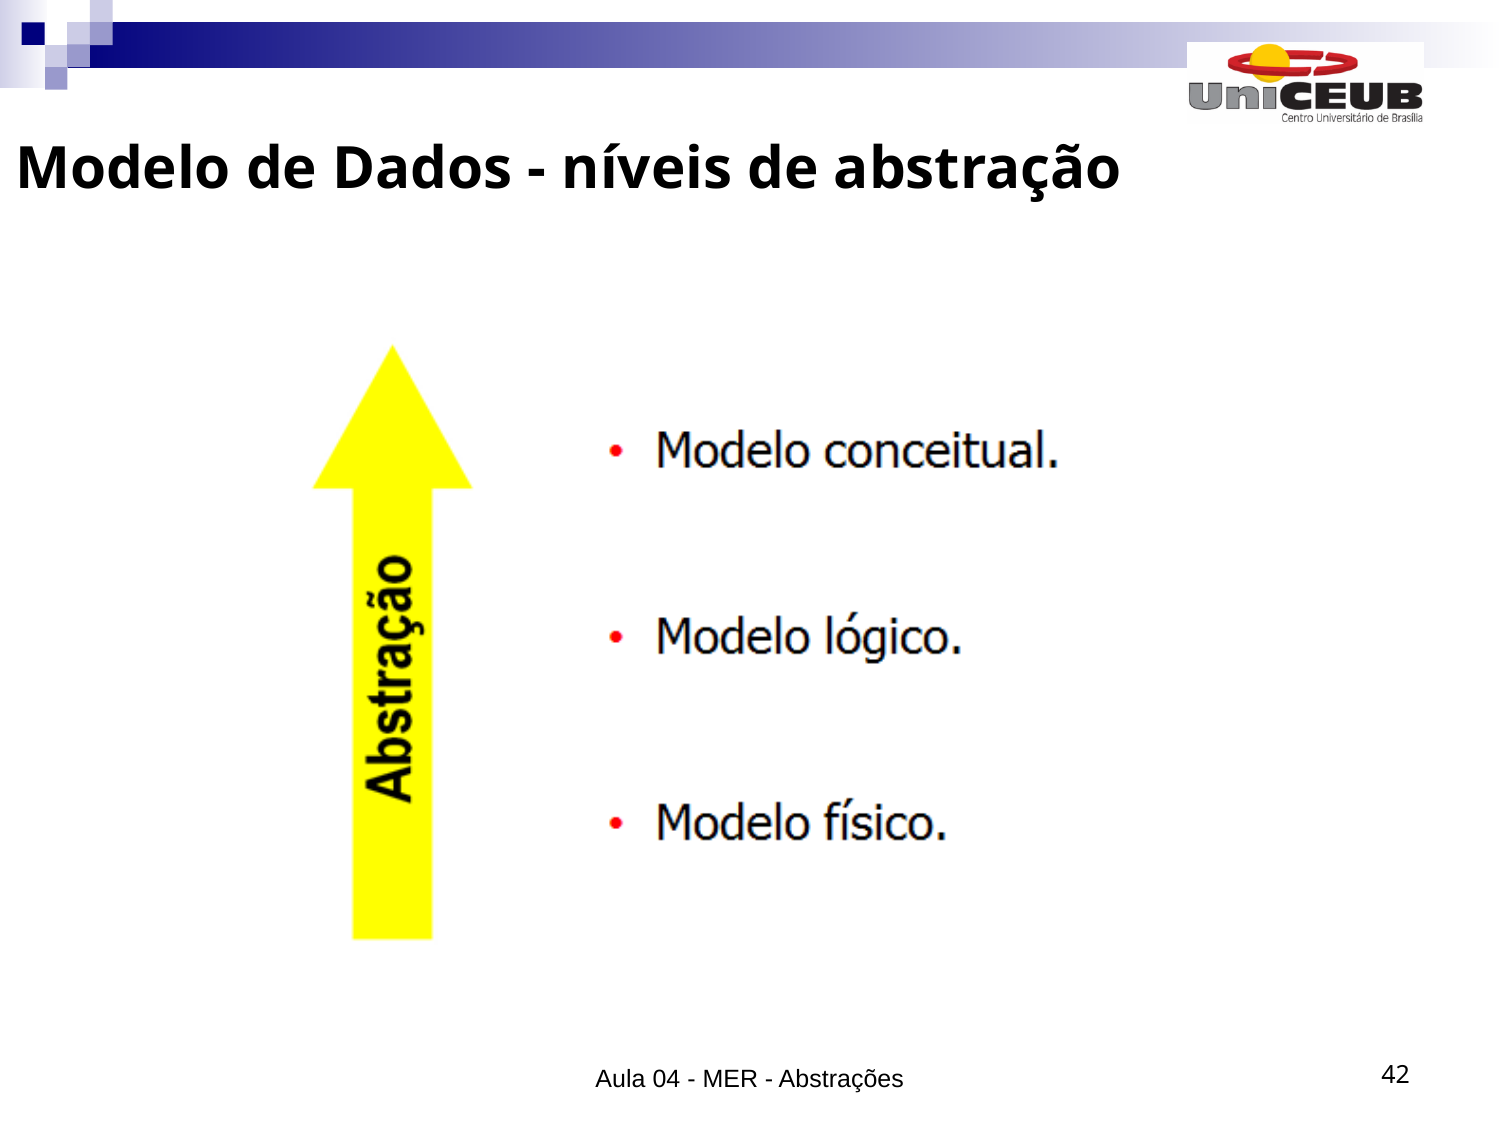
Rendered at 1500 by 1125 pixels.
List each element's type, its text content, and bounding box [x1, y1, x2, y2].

title Modelo de Dados - níveis de abstração [0, 137, 1500, 199]
picture [1186, 42, 1424, 125]
text_box ‹#› [1074, 1024, 1425, 1100]
picture [300, 337, 1101, 962]
text_box Aula 04 - MER - Abstrações [512, 1024, 988, 1100]
